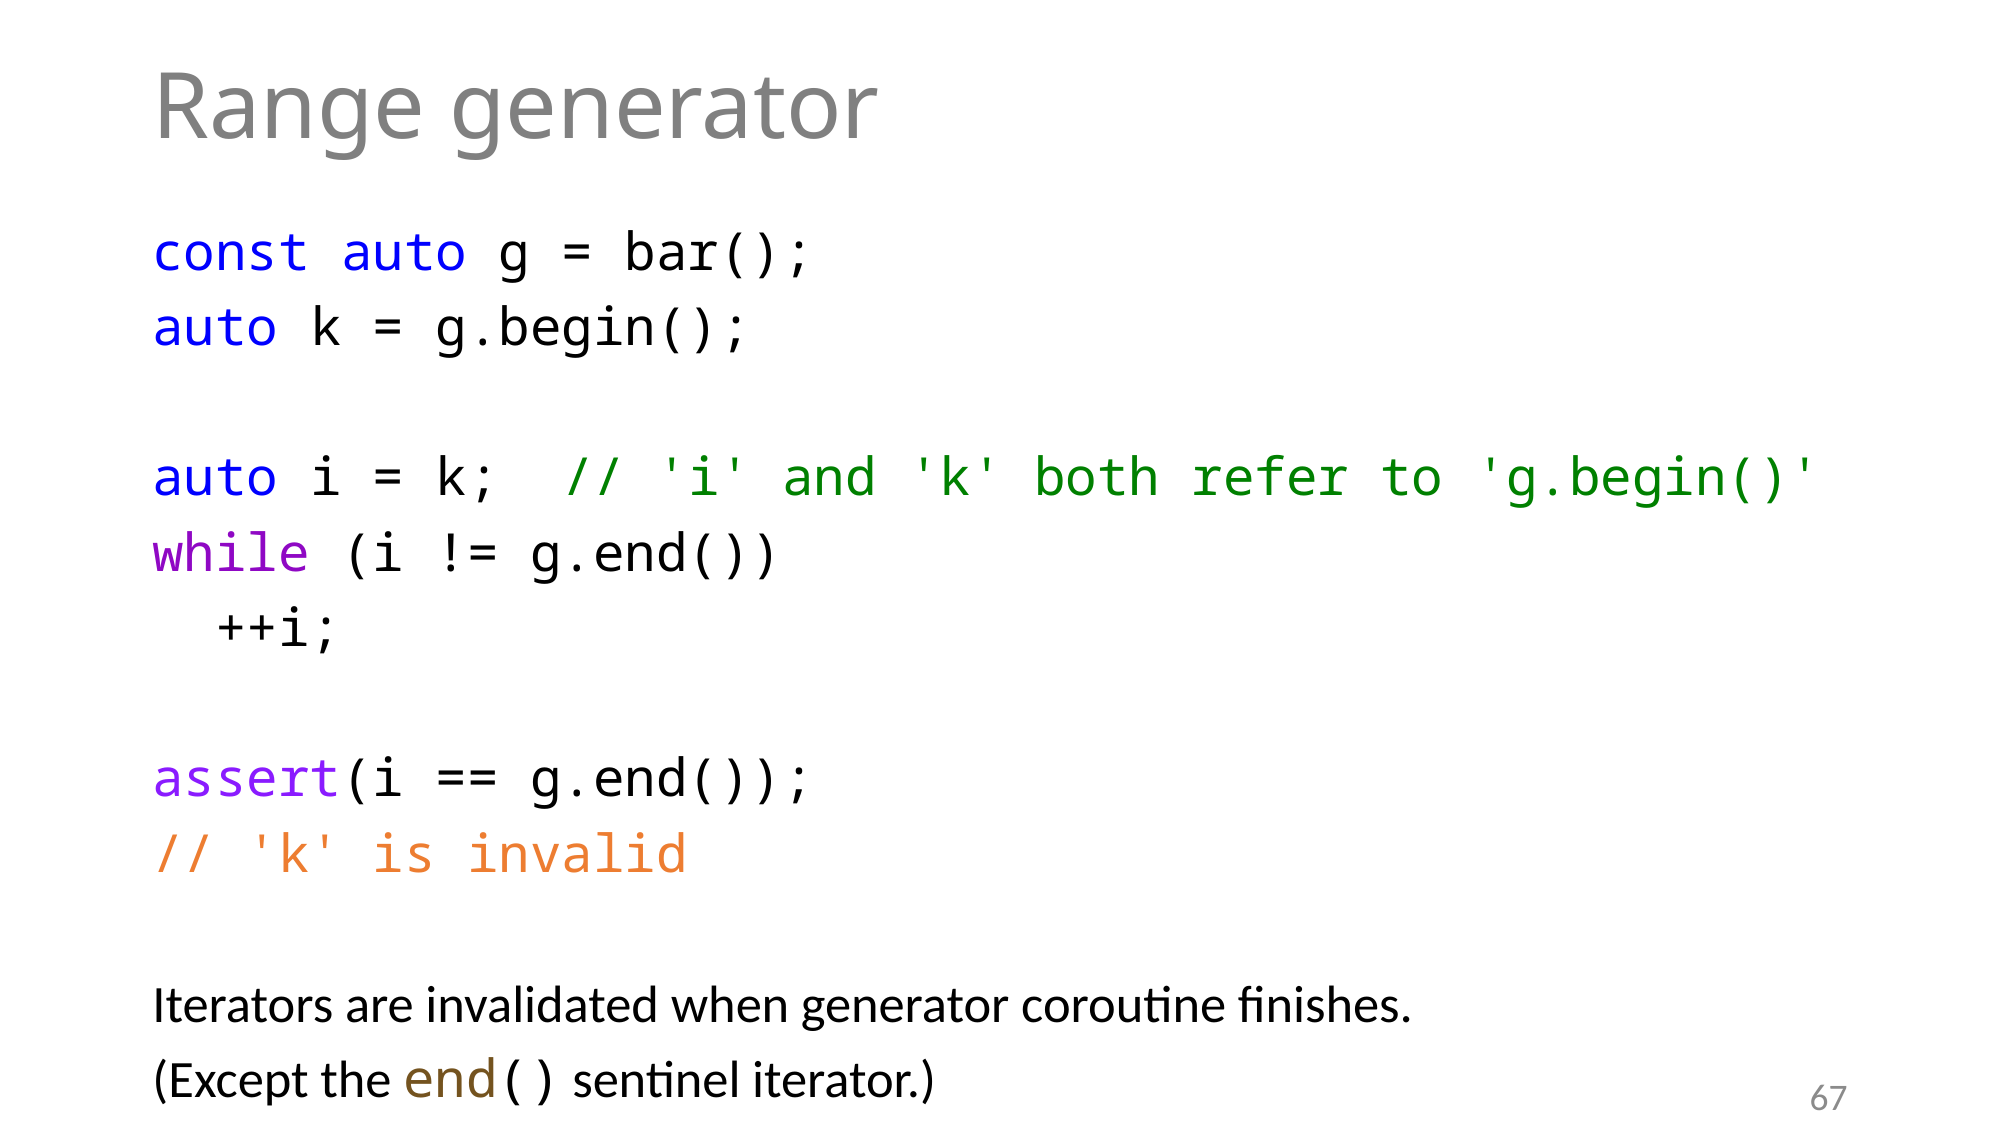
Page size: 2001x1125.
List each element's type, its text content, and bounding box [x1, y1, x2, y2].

list const auto g = bar(); auto k = g.begin(); auto i = k; // 'i' and 'k' both refer to 'g.begin()' while (i != g.end()) ++i; assert(i == g.end()); // 'k' is invalid Iterators are invalidated when generator coroutine finishes. (Except the end() sentinel iterator.) [137, 217, 2000, 1125]
title Range generator [137, 0, 1863, 217]
slide_number 67 [1412, 1065, 1863, 1125]
